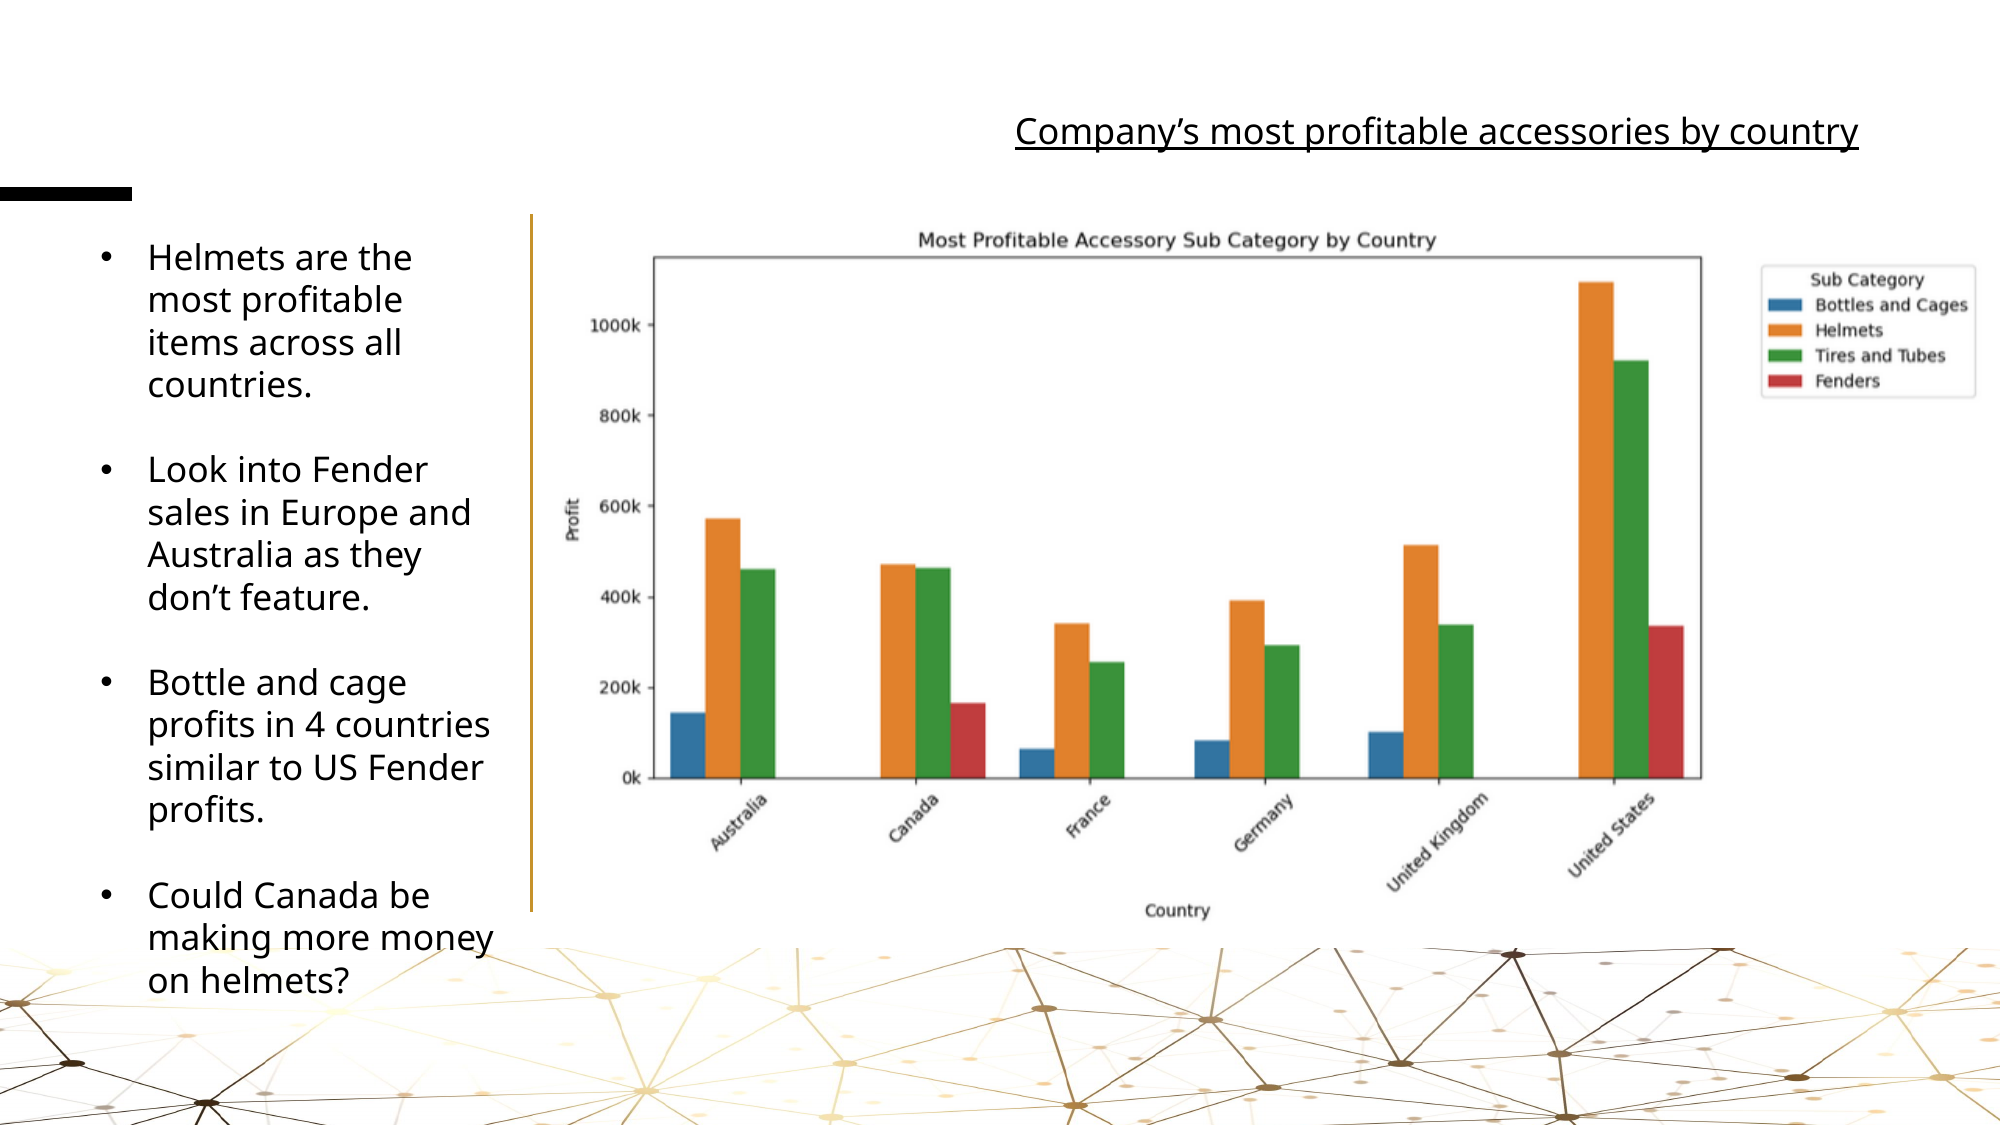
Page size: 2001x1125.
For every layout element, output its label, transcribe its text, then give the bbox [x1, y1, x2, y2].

text_box Helmets are the most profitable items across all countries. Look into Fender sales in Europe and Australia as they don’t feature. Bottle and cage profits in 4 countries similar to US Fender profits. Could Canada be making more money on helmets? [85, 227, 516, 948]
text_box Company’s most profitable accessories by country [999, 107, 1959, 177]
picture [555, 214, 2000, 936]
picture [0, 948, 2000, 1125]
